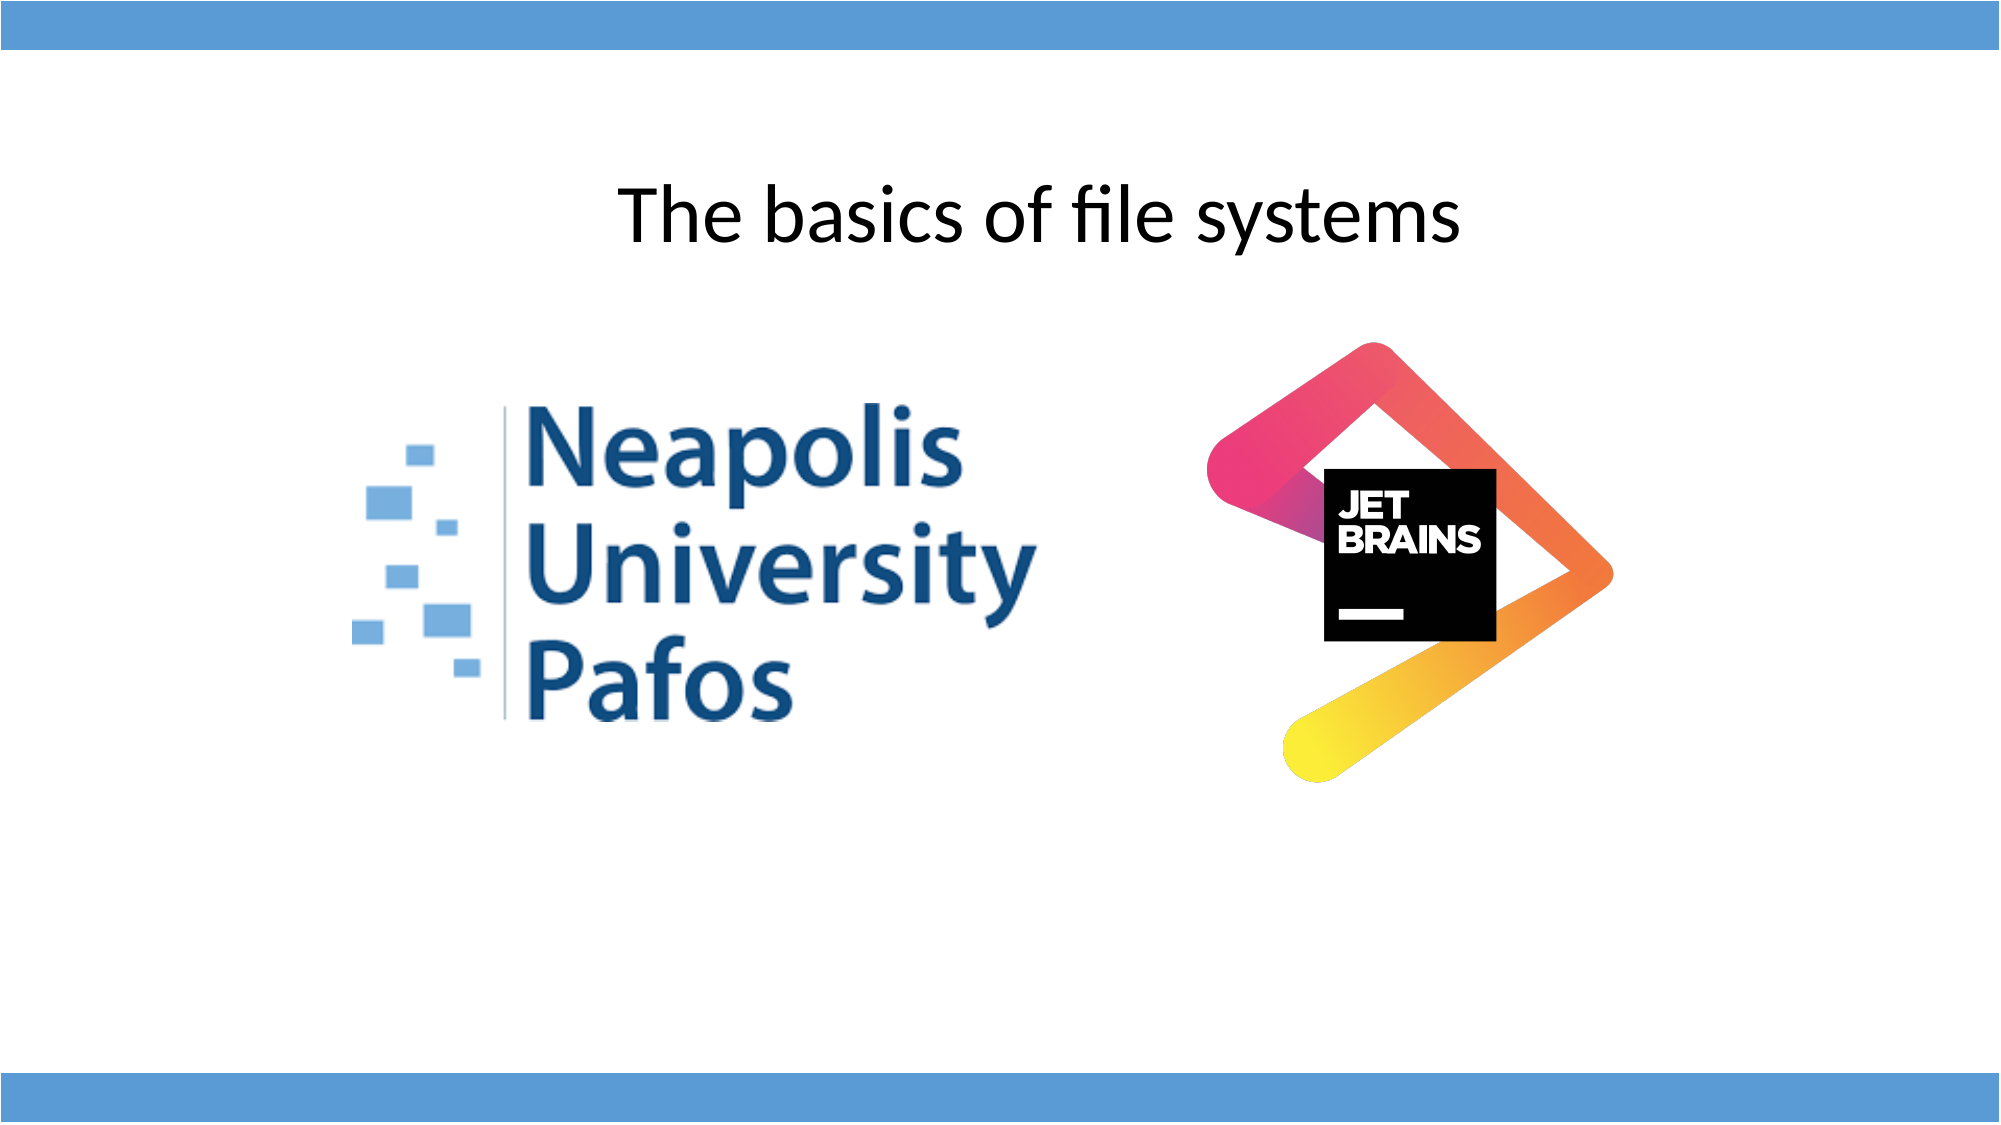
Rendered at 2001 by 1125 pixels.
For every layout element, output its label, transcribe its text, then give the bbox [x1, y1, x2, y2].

table_header [1, 1, 1999, 50]
text_box The basics of file systems [603, 151, 1478, 267]
picture [352, 403, 1041, 722]
picture [1207, 324, 1647, 801]
table_header [1, 1073, 1999, 1122]
